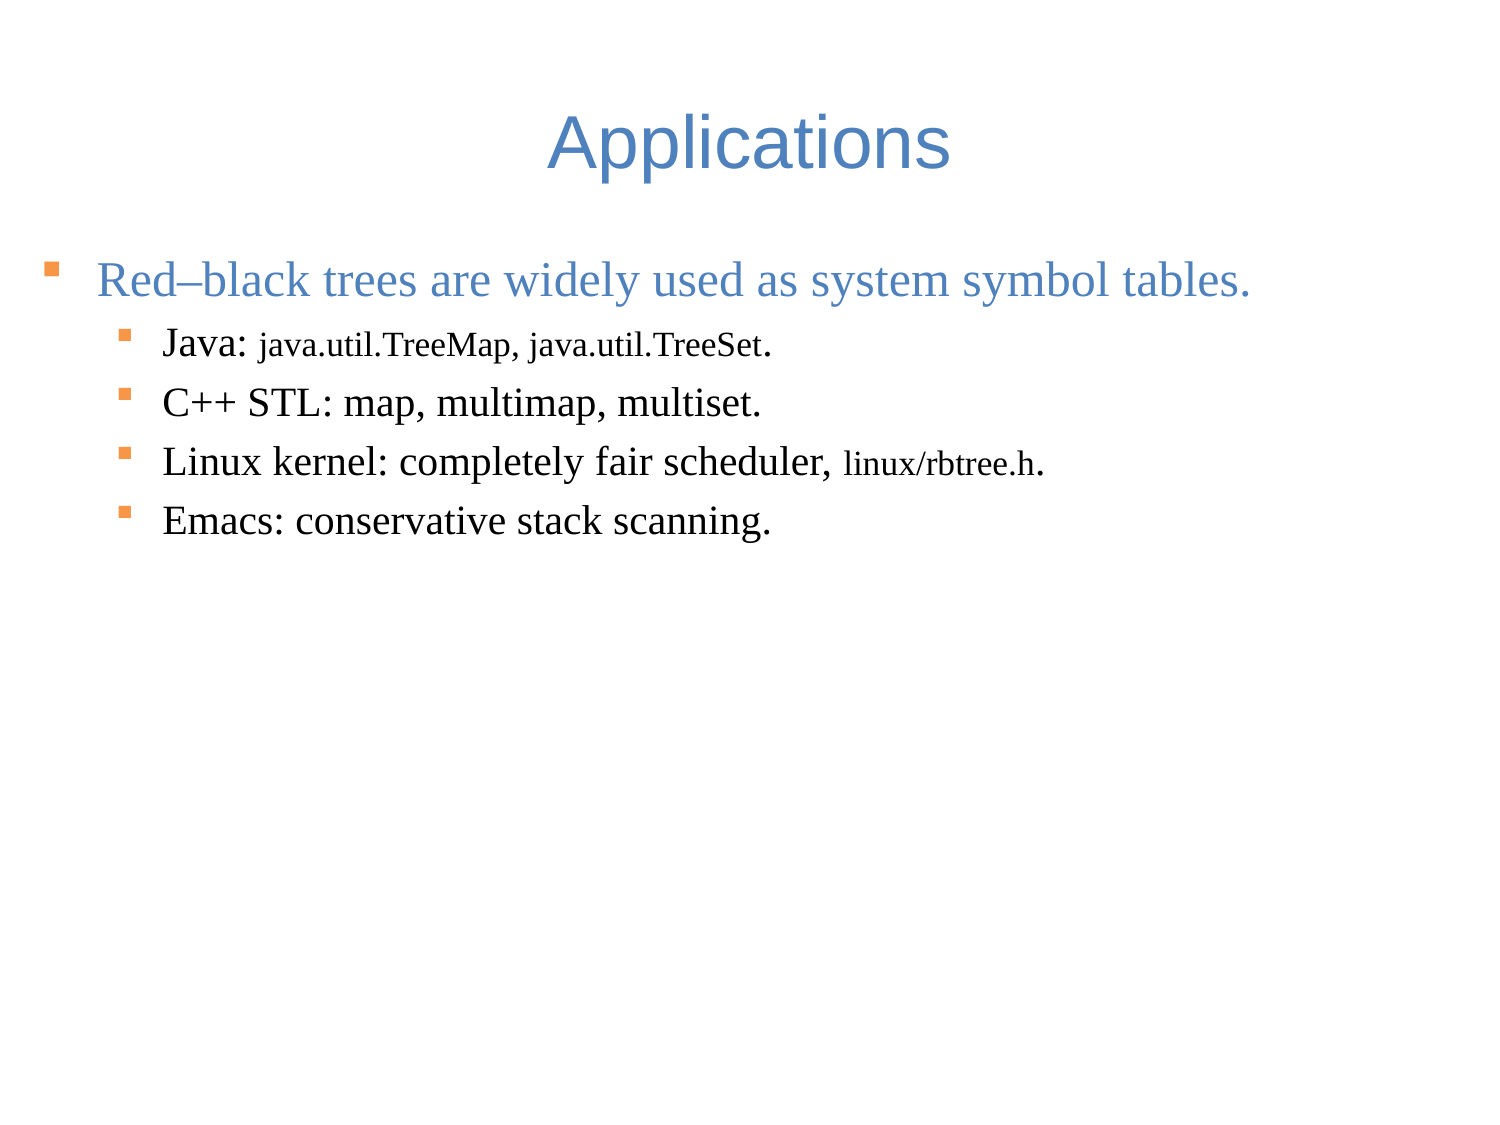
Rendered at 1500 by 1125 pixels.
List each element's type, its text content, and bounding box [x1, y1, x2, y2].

title Applications [75, 45, 1425, 232]
list Red–black trees are widely used as system symbol tables. Java: java.util.TreeMap, java.util.TreeSet. C++ STL: map, multimap, multiset. Linux kernel: completely fair scheduler, linux/rbtree.h. Emacs: conservative stack scanning. [25, 232, 1500, 1036]
